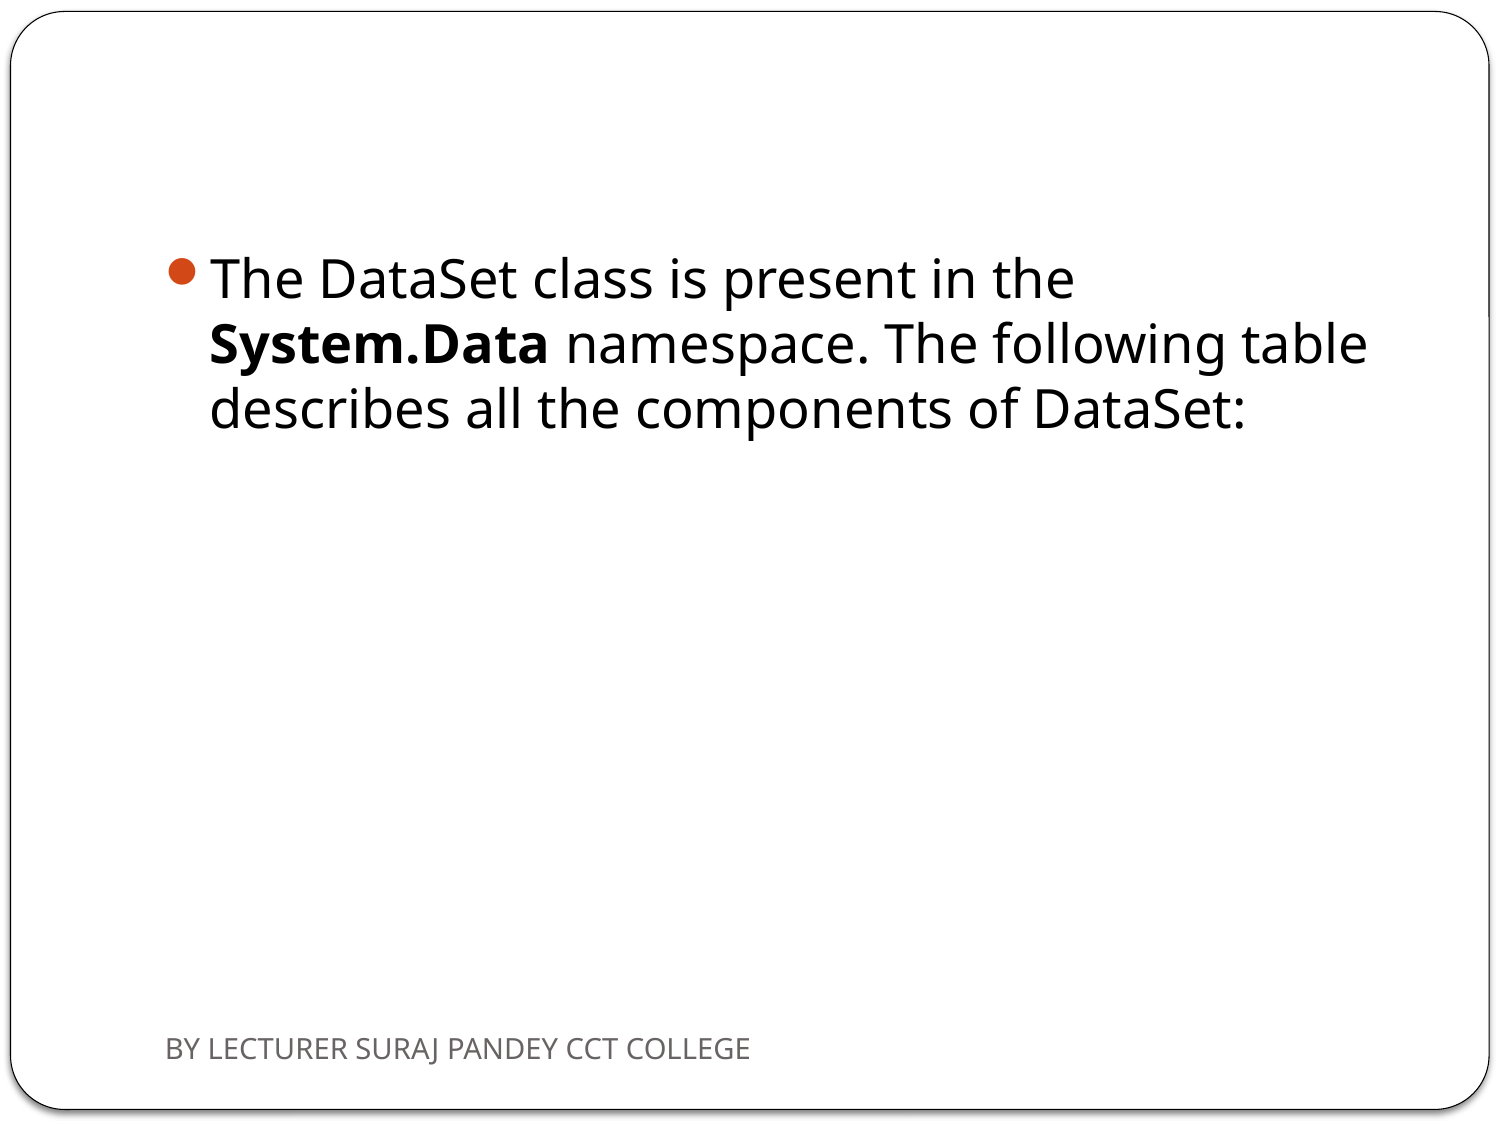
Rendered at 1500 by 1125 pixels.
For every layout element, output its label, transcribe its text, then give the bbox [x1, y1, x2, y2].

list The DataSet class is present in the System.Data namespace. The following table describes all the components of DataSet: [150, 237, 1425, 988]
footer BY LECTURER SURAJ PANDEY CCT COLLEGE [150, 1012, 800, 1088]
